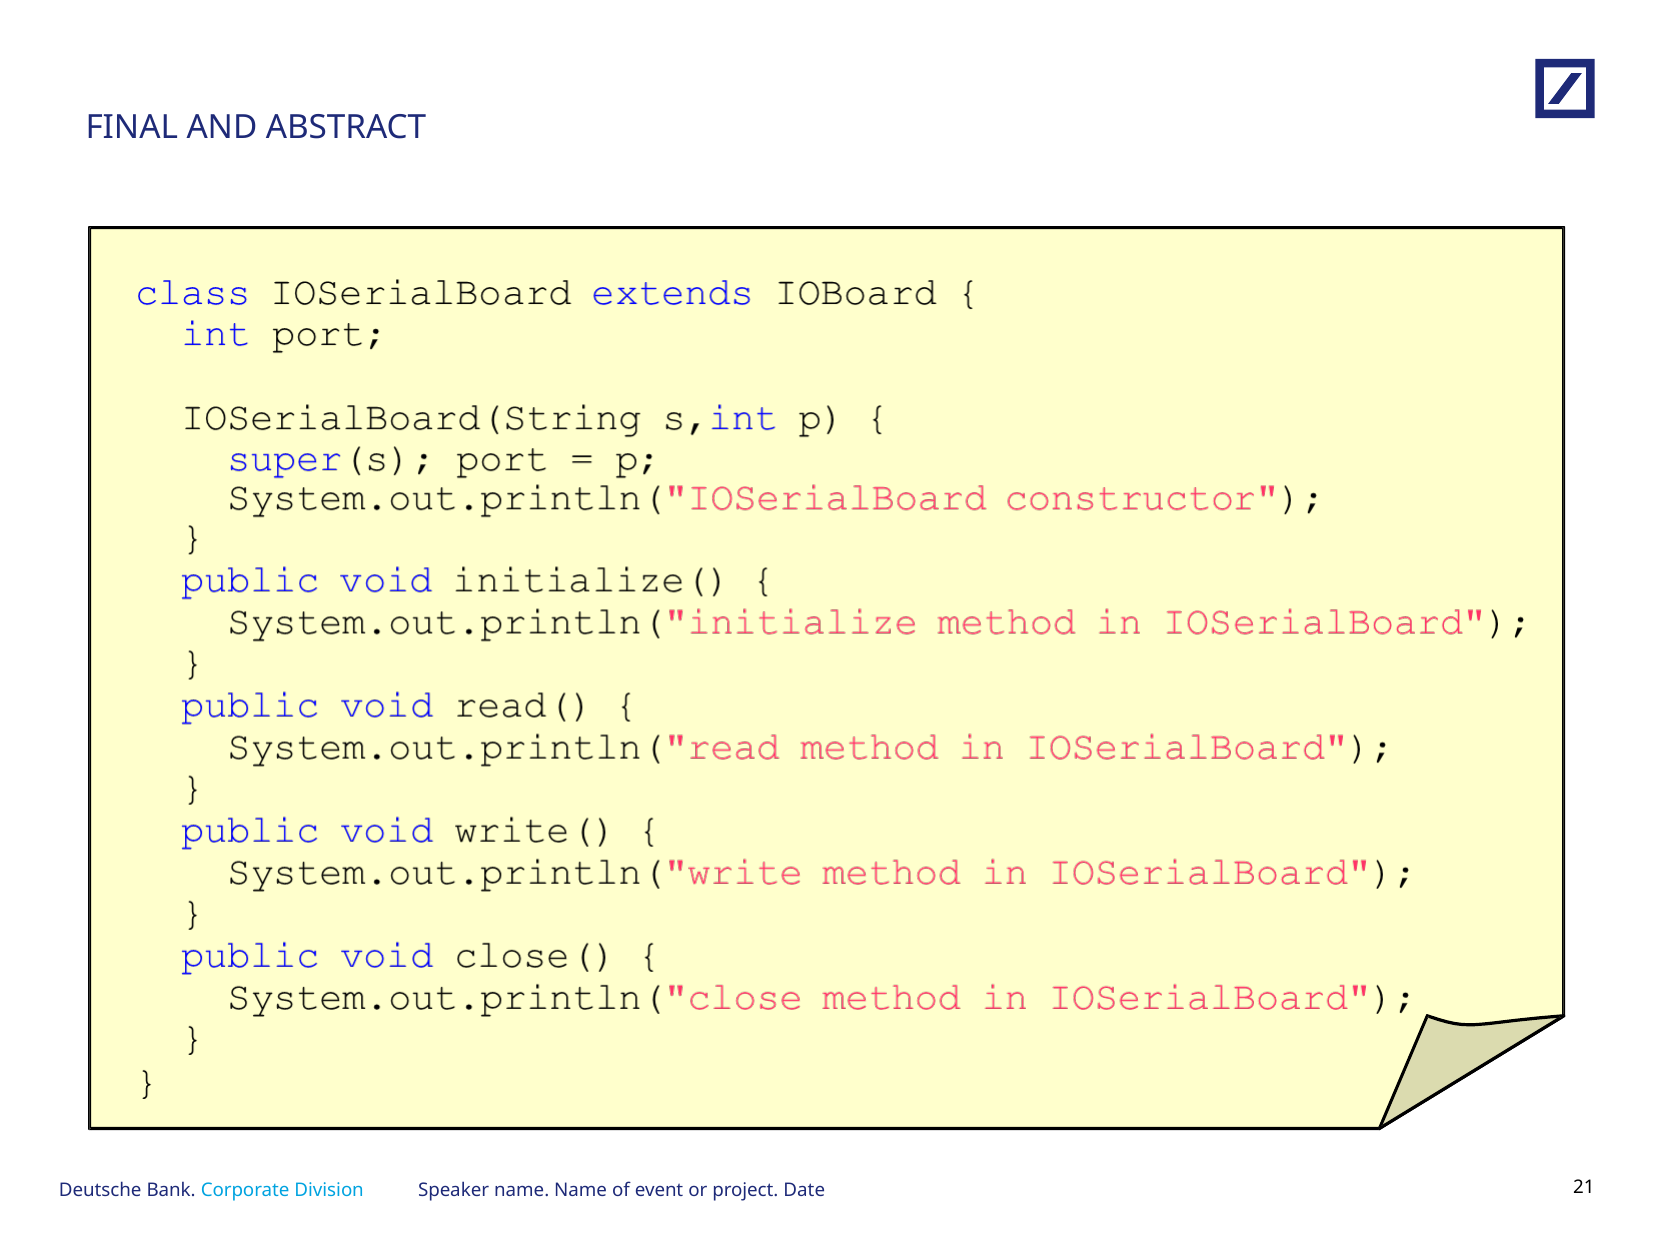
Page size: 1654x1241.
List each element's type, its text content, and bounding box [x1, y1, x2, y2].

footer Speaker name. Name of event or project. Date [418, 1181, 1228, 1211]
picture [36, 257, 1556, 1131]
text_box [87, 225, 1566, 1131]
slide_number 20 [1535, 1181, 1595, 1211]
title FINAL AND ABSTRACT [85, 109, 1507, 202]
